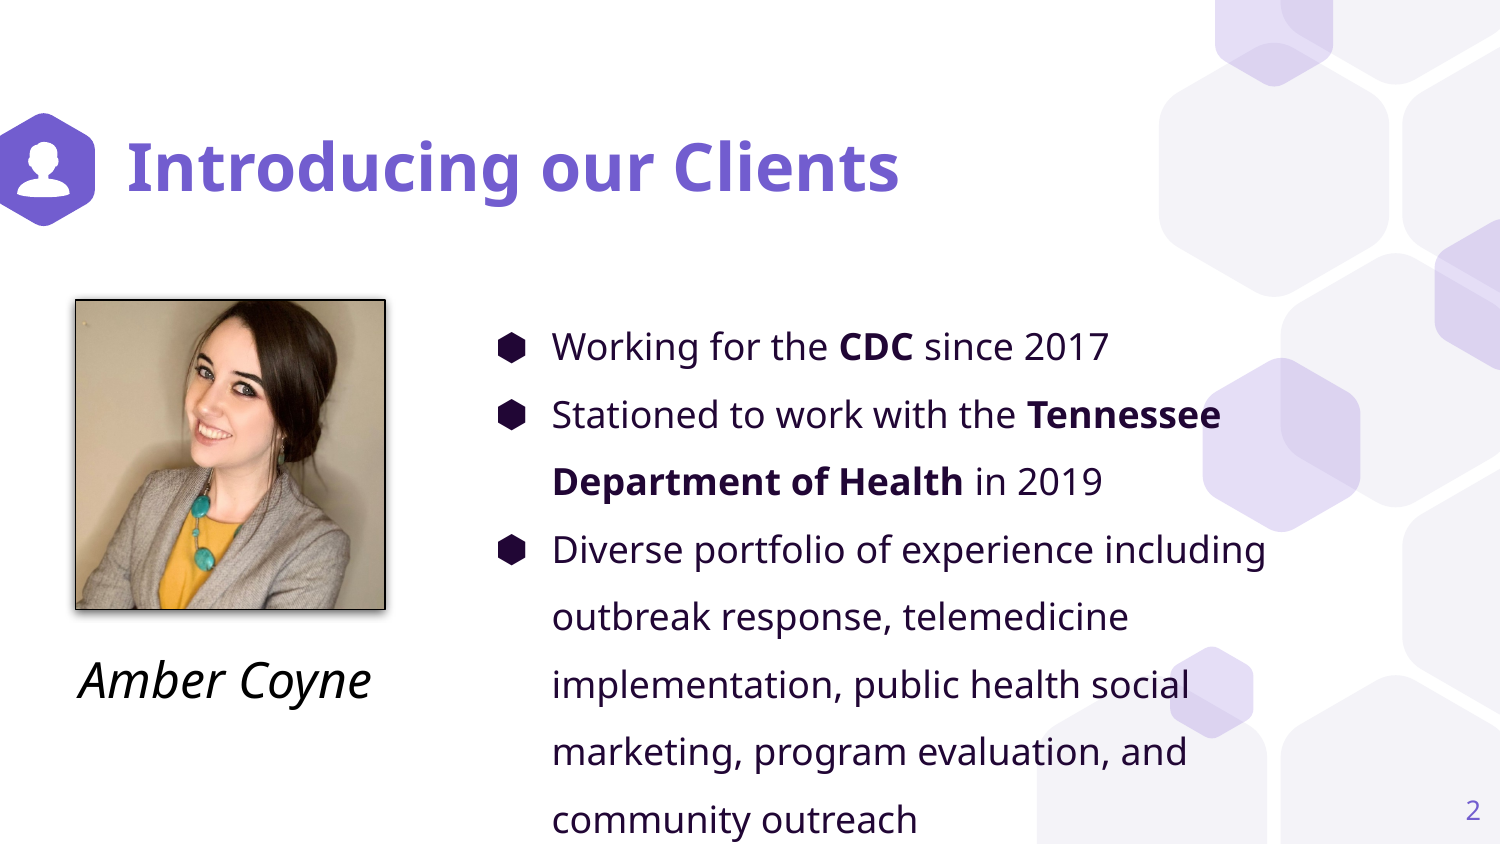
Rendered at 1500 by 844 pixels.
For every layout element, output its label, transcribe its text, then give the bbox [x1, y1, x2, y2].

title Introducing our Clients [127, 137, 1114, 203]
slide_number ‹#› [1391, 779, 1482, 844]
picture [75, 300, 385, 609]
text_box [17, 141, 70, 198]
text_box Amber Coyne [64, 633, 396, 724]
list Working for the CDC since 2017 Stationed to work with the Tennessee Department of Health in 2019 Diverse portfolio of experience including outbreak response, telemedicine implementation, public health social marketing, program evaluation, and community outreach [476, 300, 1275, 771]
